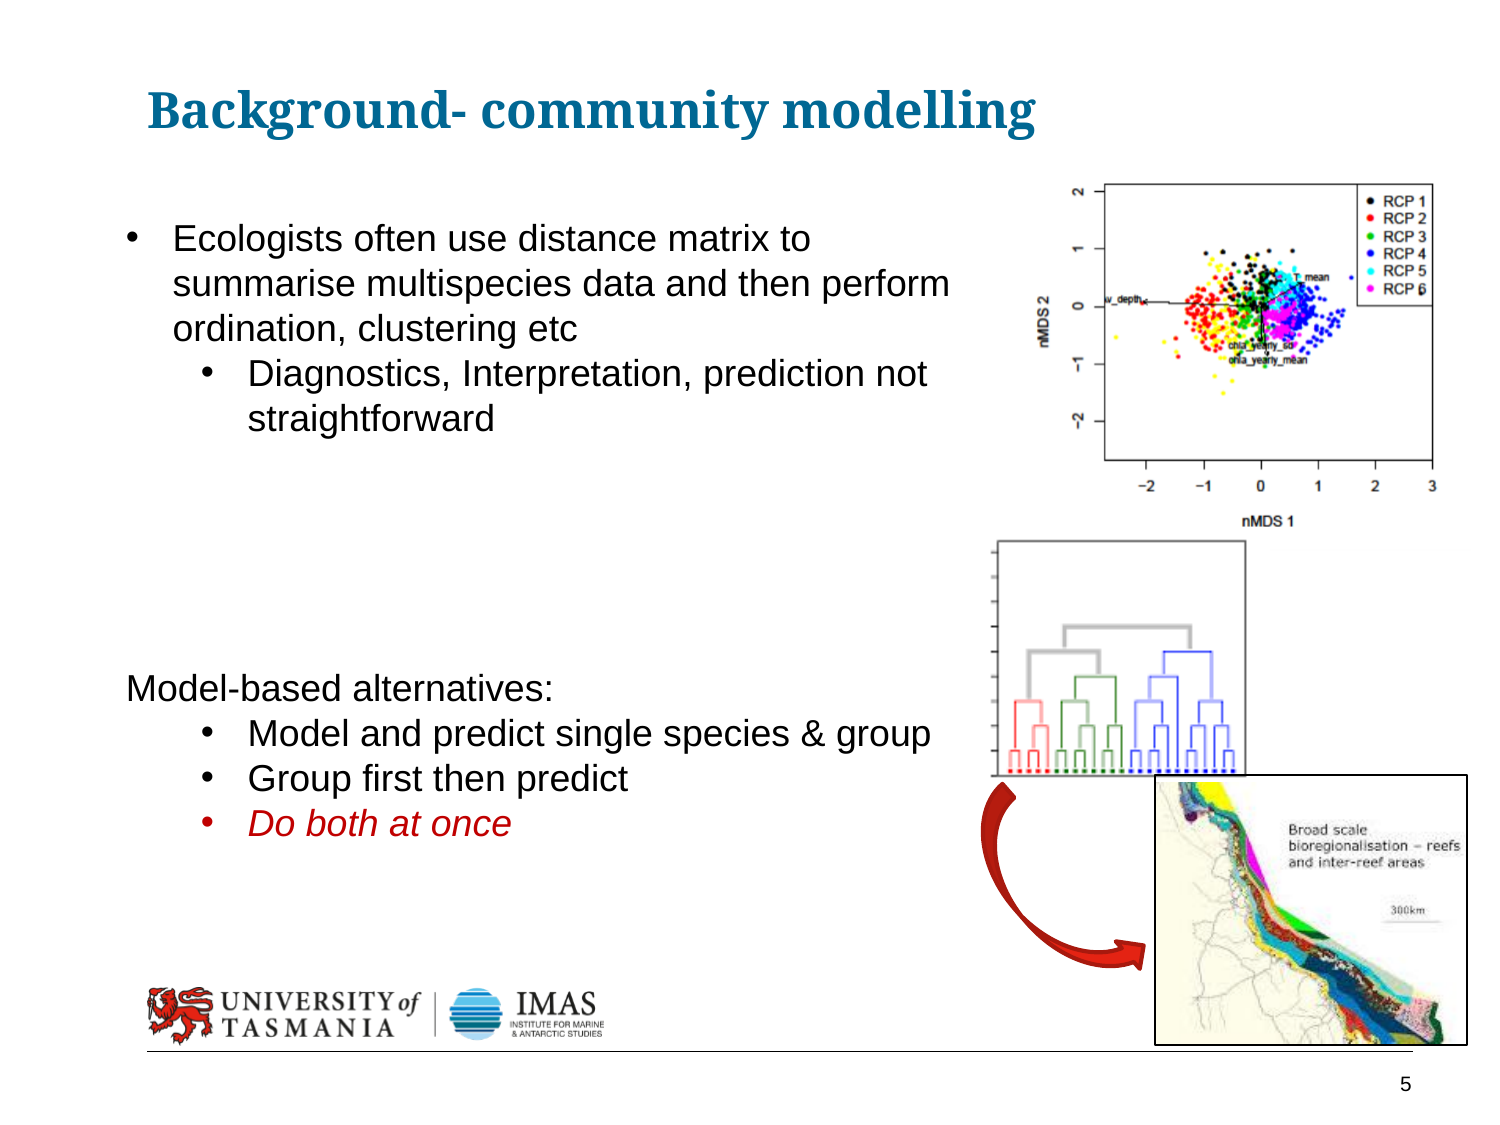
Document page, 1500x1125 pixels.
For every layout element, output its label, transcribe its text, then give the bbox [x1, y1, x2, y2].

text_box [980, 798, 1146, 971]
text_box Ecologists often use distance matrix to summarise multispecies data and then perform ordination, clustering etc Diagnostics, Interpretation, prediction not straightforward Model-based alternatives: Model and predict single species & group Group first then predict Do both at once [111, 206, 975, 942]
picture [975, 160, 1471, 1045]
picture [147, 987, 604, 1046]
slide_number 5 [1352, 1070, 1412, 1103]
title Background- community modelling [147, 88, 1412, 207]
